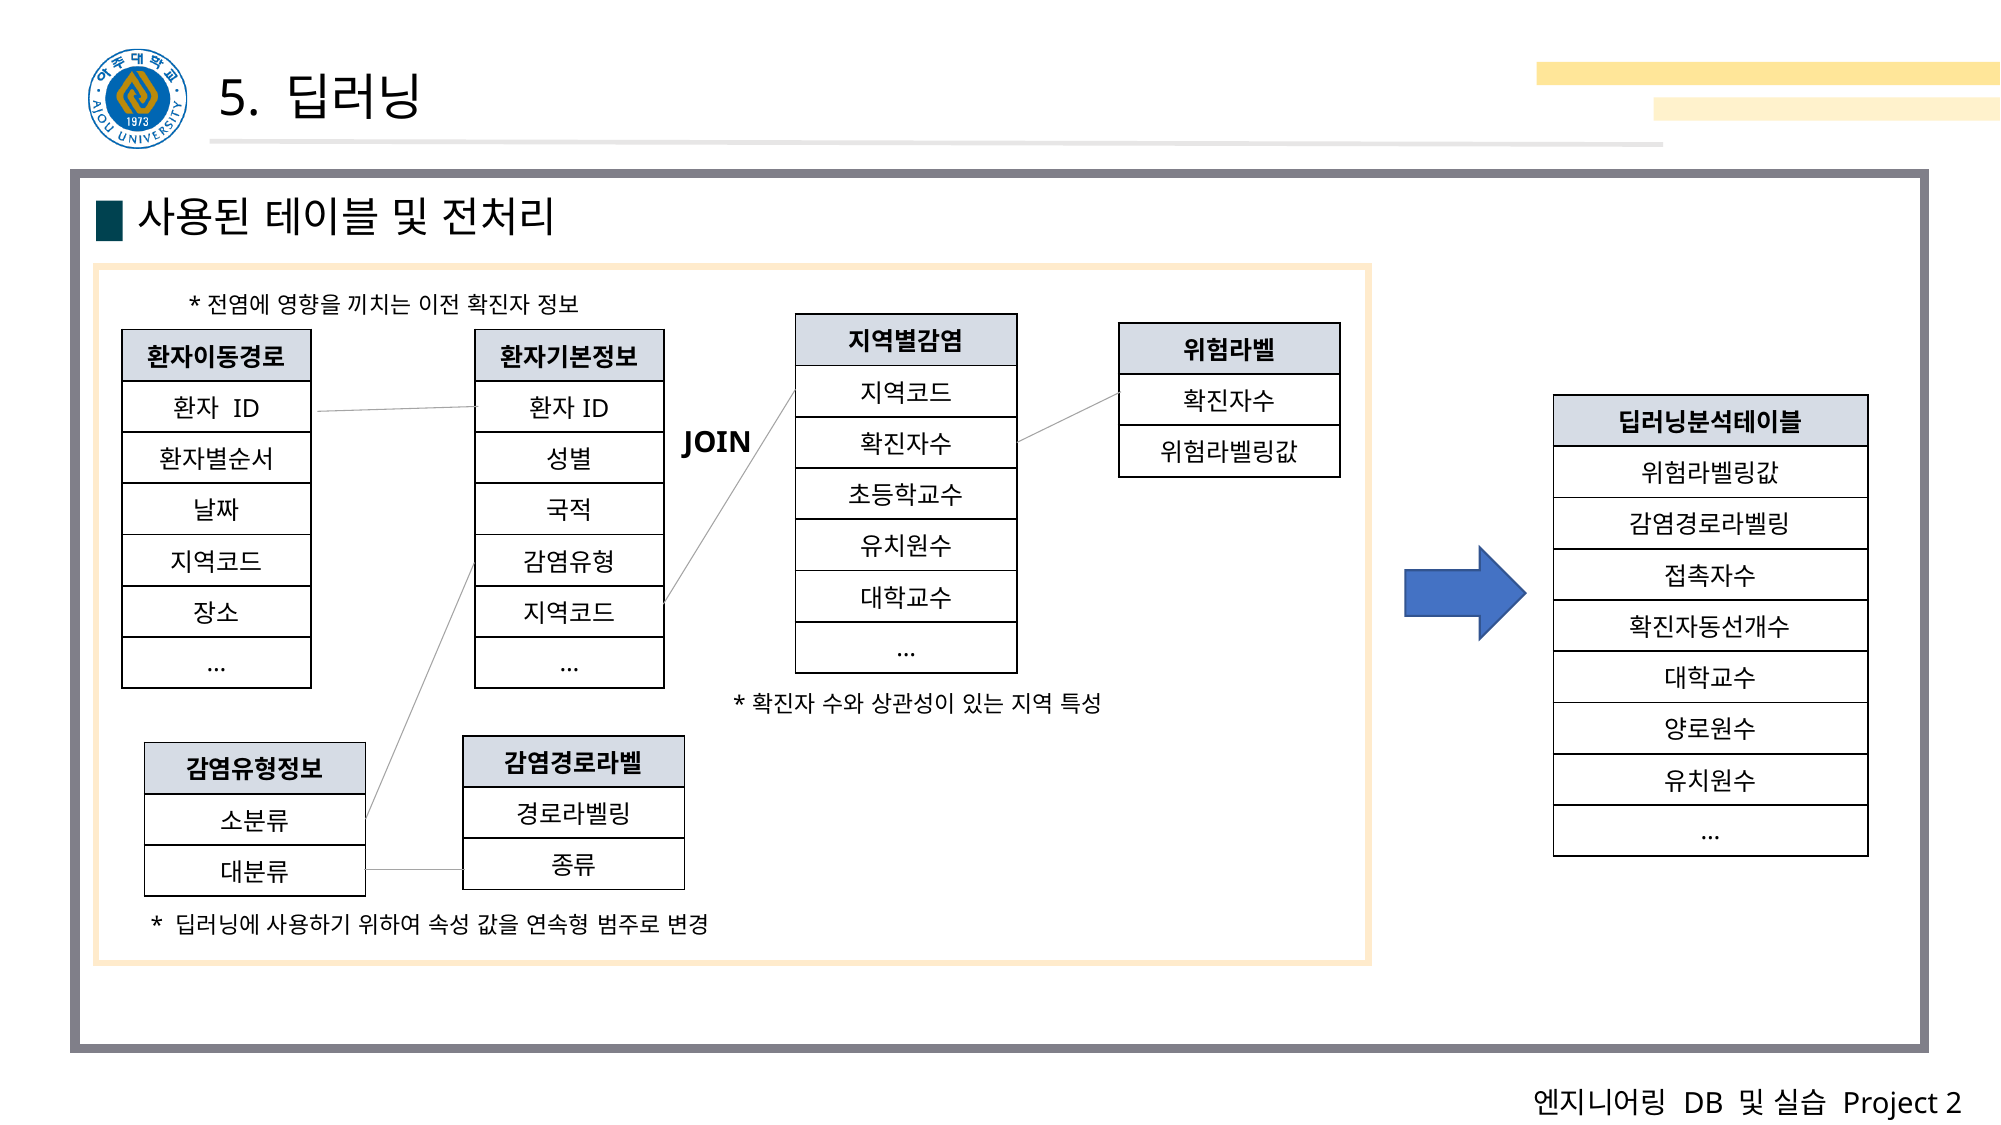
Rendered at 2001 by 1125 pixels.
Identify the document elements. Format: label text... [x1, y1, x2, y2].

table_cell 확진자동선개수 [1554, 601, 1867, 650]
text_box [1404, 544, 1527, 642]
table_cell 지역코드 [476, 587, 663, 636]
text_box JOIN [563, 416, 663, 469]
text_box * 딥러닝에 사용하기 위하여 속성 값을 연속형 범주로 변경 [50, 901, 810, 991]
text_box [95, 200, 122, 242]
text_box *전염에 영향을 끼치는 이전 확진자 정보 [8, 281, 767, 371]
table_cell 장소 [123, 587, 310, 636]
table_cell 확진자수 [872, 418, 1016, 467]
table_cell 대학교수 [796, 571, 1016, 621]
table_cell 날짜 [123, 484, 310, 534]
text_box 5. 딥러닝 [204, 58, 899, 134]
text_box [95, 265, 1370, 964]
table_cell 종류 [464, 839, 684, 889]
table_cell … [123, 638, 310, 687]
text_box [663, 389, 796, 605]
table_cell 환자ID [476, 382, 663, 431]
table_cell 유치원수 [796, 520, 1016, 570]
table_cell 소분류 [145, 795, 365, 844]
table_cell 환자 ID [123, 382, 310, 431]
text_box 사용된 테이블 및 전처리 [122, 183, 1316, 249]
picture [67, 39, 204, 159]
table_cell 성별 [476, 433, 663, 482]
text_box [365, 562, 475, 820]
table_header 감염유형정보 [145, 743, 365, 793]
table_cell 초등학교수 [796, 469, 1016, 518]
table_cell 경로라벨링 [464, 788, 684, 837]
table_cell … [1554, 806, 1867, 855]
table_cell 접촉자수 [1554, 550, 1867, 599]
table_cell 국적 [476, 484, 663, 534]
table_header 지역별감염 [796, 315, 1016, 365]
text_box [1653, 96, 2000, 122]
table_cell … [476, 638, 663, 687]
table_cell 대분류 [145, 846, 365, 895]
table_cell 위험라벨링값 [1120, 426, 1339, 476]
table_cell 감염유형 [476, 535, 663, 585]
table_cell 지역코드 [123, 535, 310, 585]
table_header 위험라벨 [1120, 324, 1339, 373]
table_cell 확진자수 [1120, 375, 1339, 424]
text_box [1016, 391, 1122, 443]
table_header 딥러닝분석테이블 [1554, 396, 1867, 445]
table_cell 양로원수 [1554, 703, 1867, 753]
table_header 환자기본정보 [476, 371, 663, 380]
table_cell 위험라벨링값 [1554, 447, 1867, 497]
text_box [317, 406, 479, 412]
text_box JOIN [796, 416, 872, 469]
table_header 감염경로라벨 [475, 737, 684, 786]
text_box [209, 141, 1664, 145]
table_cell 환자별순서 [123, 433, 310, 482]
text_box *확진자 수와 상관성이 있는 지역 특성 [542, 680, 1301, 769]
table_cell 대학교수 [1554, 652, 1867, 702]
text_box [1536, 61, 2000, 86]
table_cell 지역코드 [796, 366, 1016, 416]
table_cell 유치원수 [1554, 755, 1867, 804]
text_box [74, 172, 1926, 1050]
text_box 엔지니어링 DB 및 실습 Project 2조 [1518, 1077, 2000, 1125]
table_cell 감염경로라벨링 [1554, 498, 1867, 548]
table_cell … [796, 623, 1016, 672]
table_header 환자이동경로 [123, 371, 310, 380]
